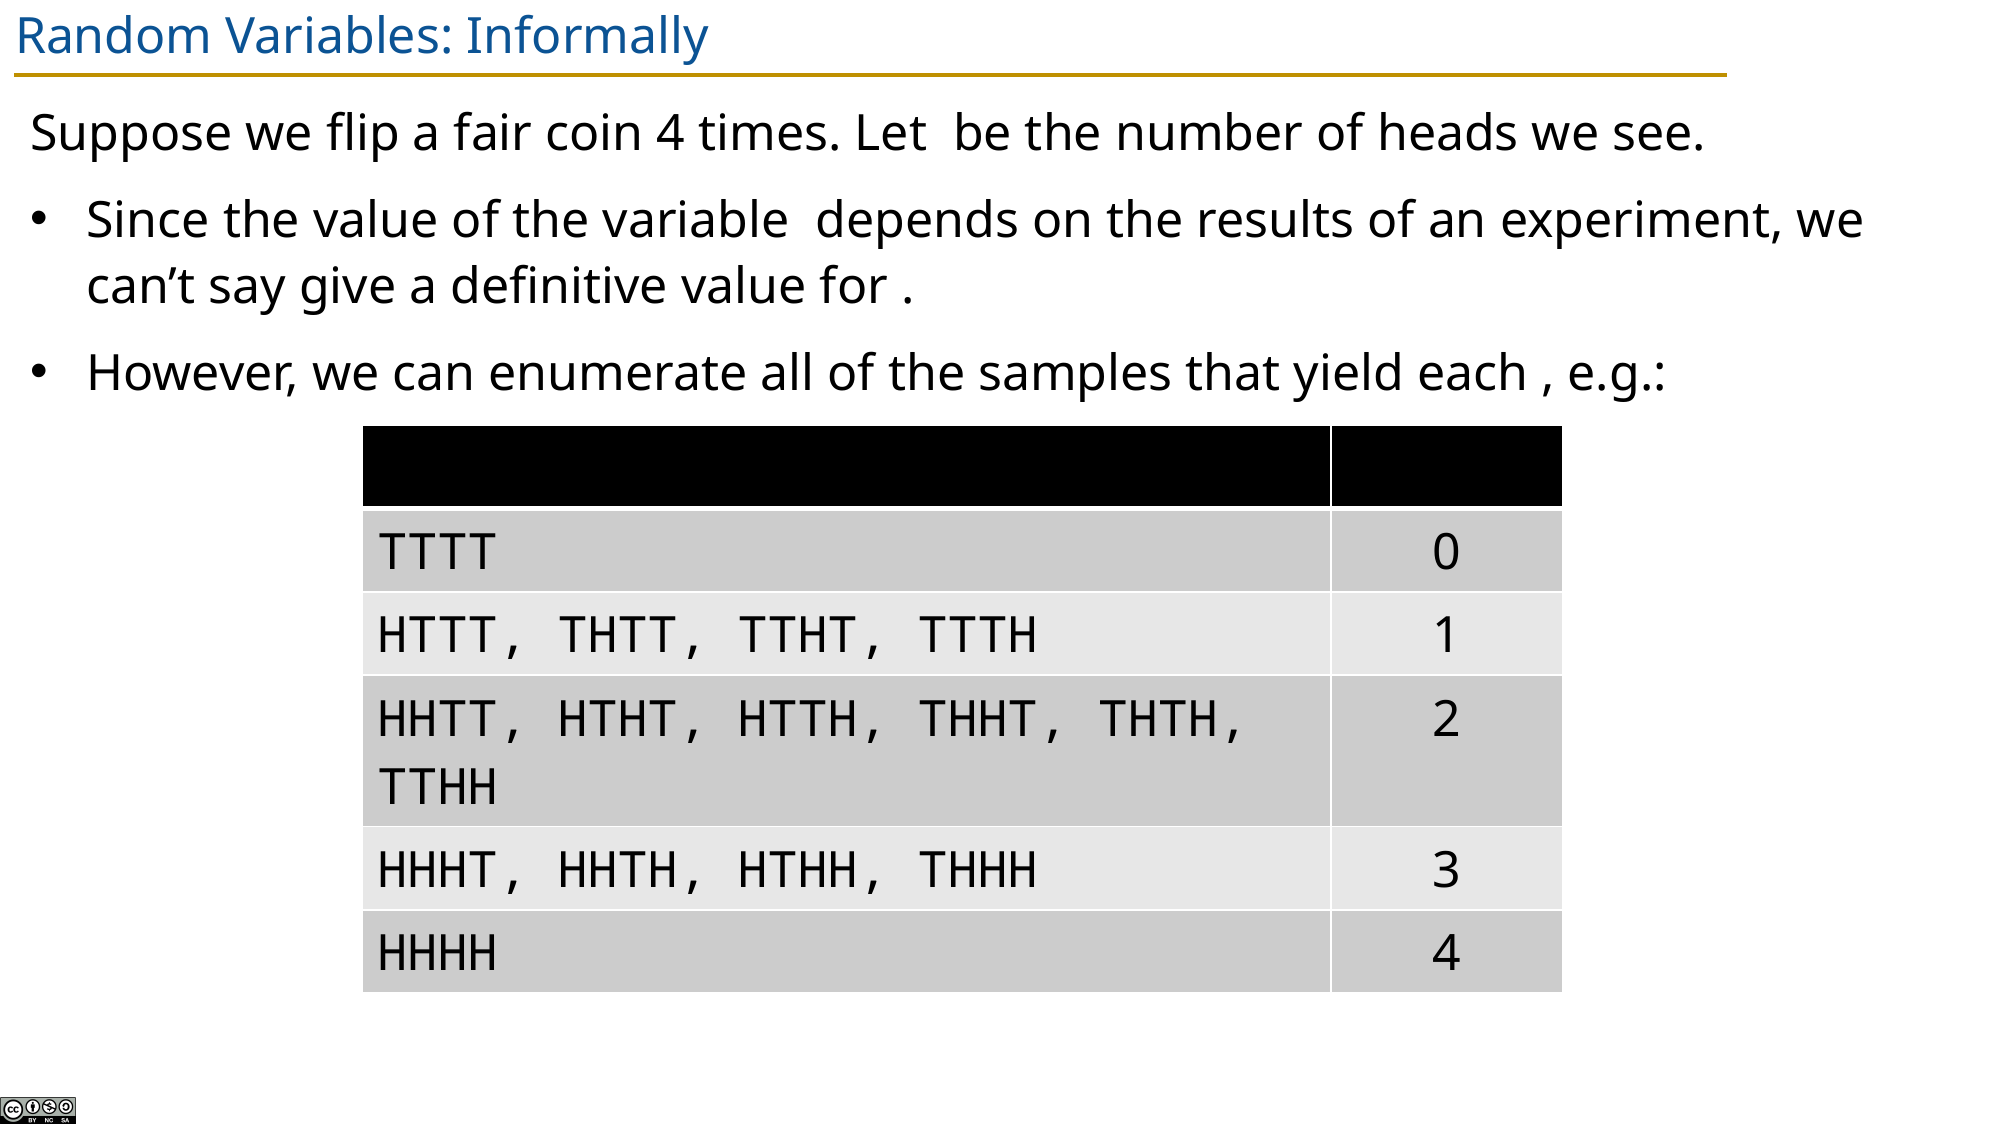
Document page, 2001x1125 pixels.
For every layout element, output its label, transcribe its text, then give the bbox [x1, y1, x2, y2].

title Random Variables: Informally [0, 0, 1725, 75]
picture [0, 1097, 76, 1124]
